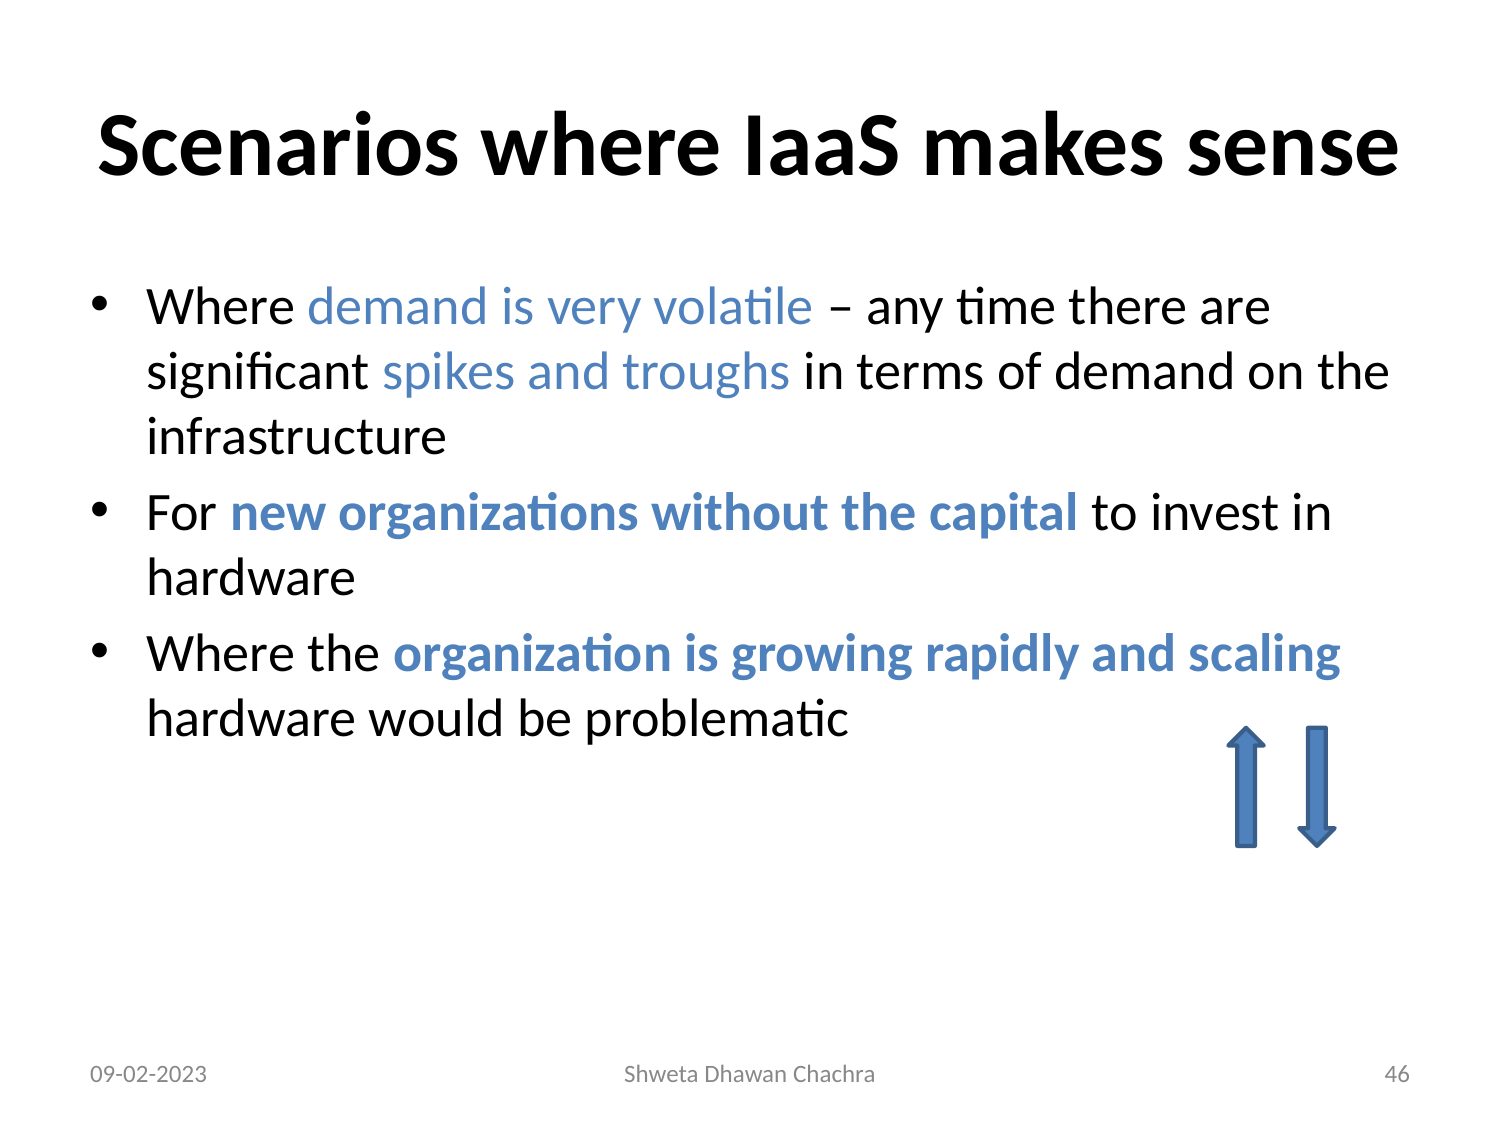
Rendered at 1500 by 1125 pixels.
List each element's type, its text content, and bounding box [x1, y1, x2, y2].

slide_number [75, 1042, 425, 1103]
text_box [1299, 727, 1335, 846]
list Where demand is very volatile – any time there are significant spikes and troughs in terms of demand on the infrastructure For new organizations without the capital to invest in hardware Where the organization is growing rapidly and scaling hardware would be problematic [75, 262, 1425, 1005]
slide_number ‹#› [1074, 1042, 1425, 1103]
title Scenarios where IaaS makes sense [75, 45, 1425, 233]
footer Shweta Dhawan Chachra [512, 1042, 988, 1103]
text_box [1228, 727, 1264, 846]
